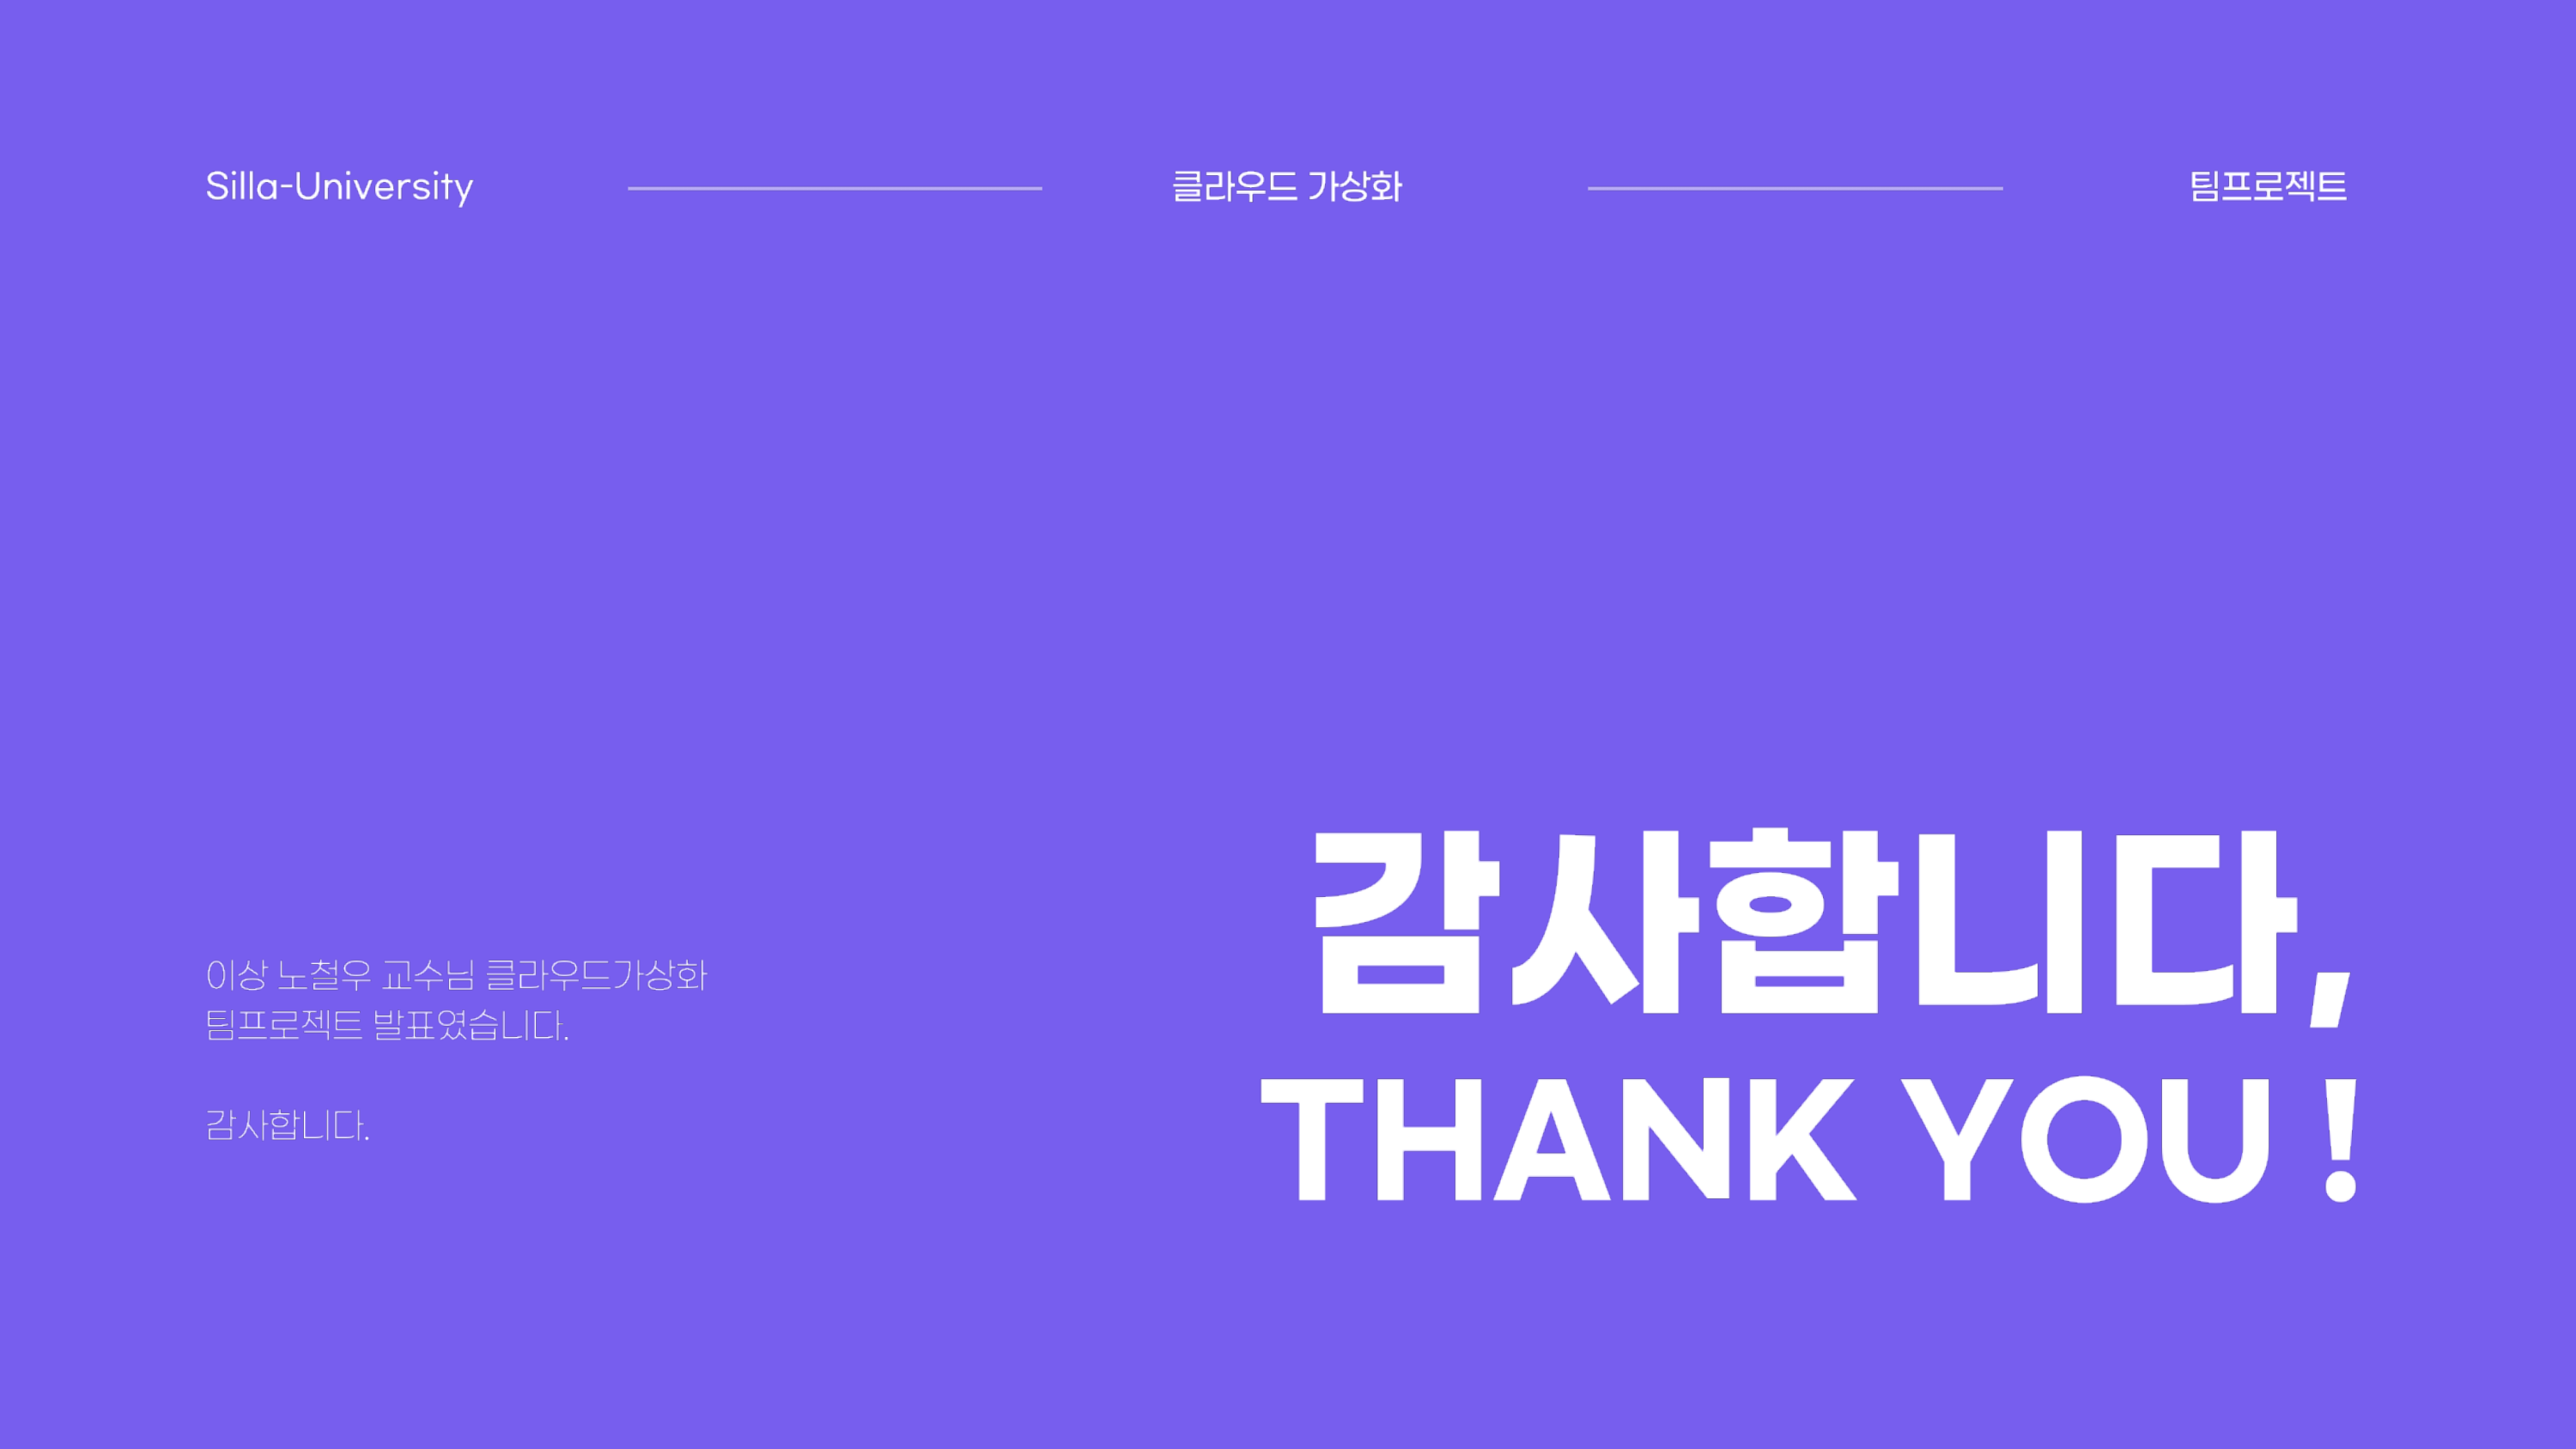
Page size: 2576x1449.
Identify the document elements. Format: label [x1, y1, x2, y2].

picture [199, 948, 733, 1171]
picture [199, 160, 491, 223]
picture [999, 159, 1419, 225]
picture [2072, 159, 2366, 225]
text_box [627, 180, 1043, 197]
text_box [1588, 180, 2003, 197]
picture [1121, 761, 2466, 1294]
